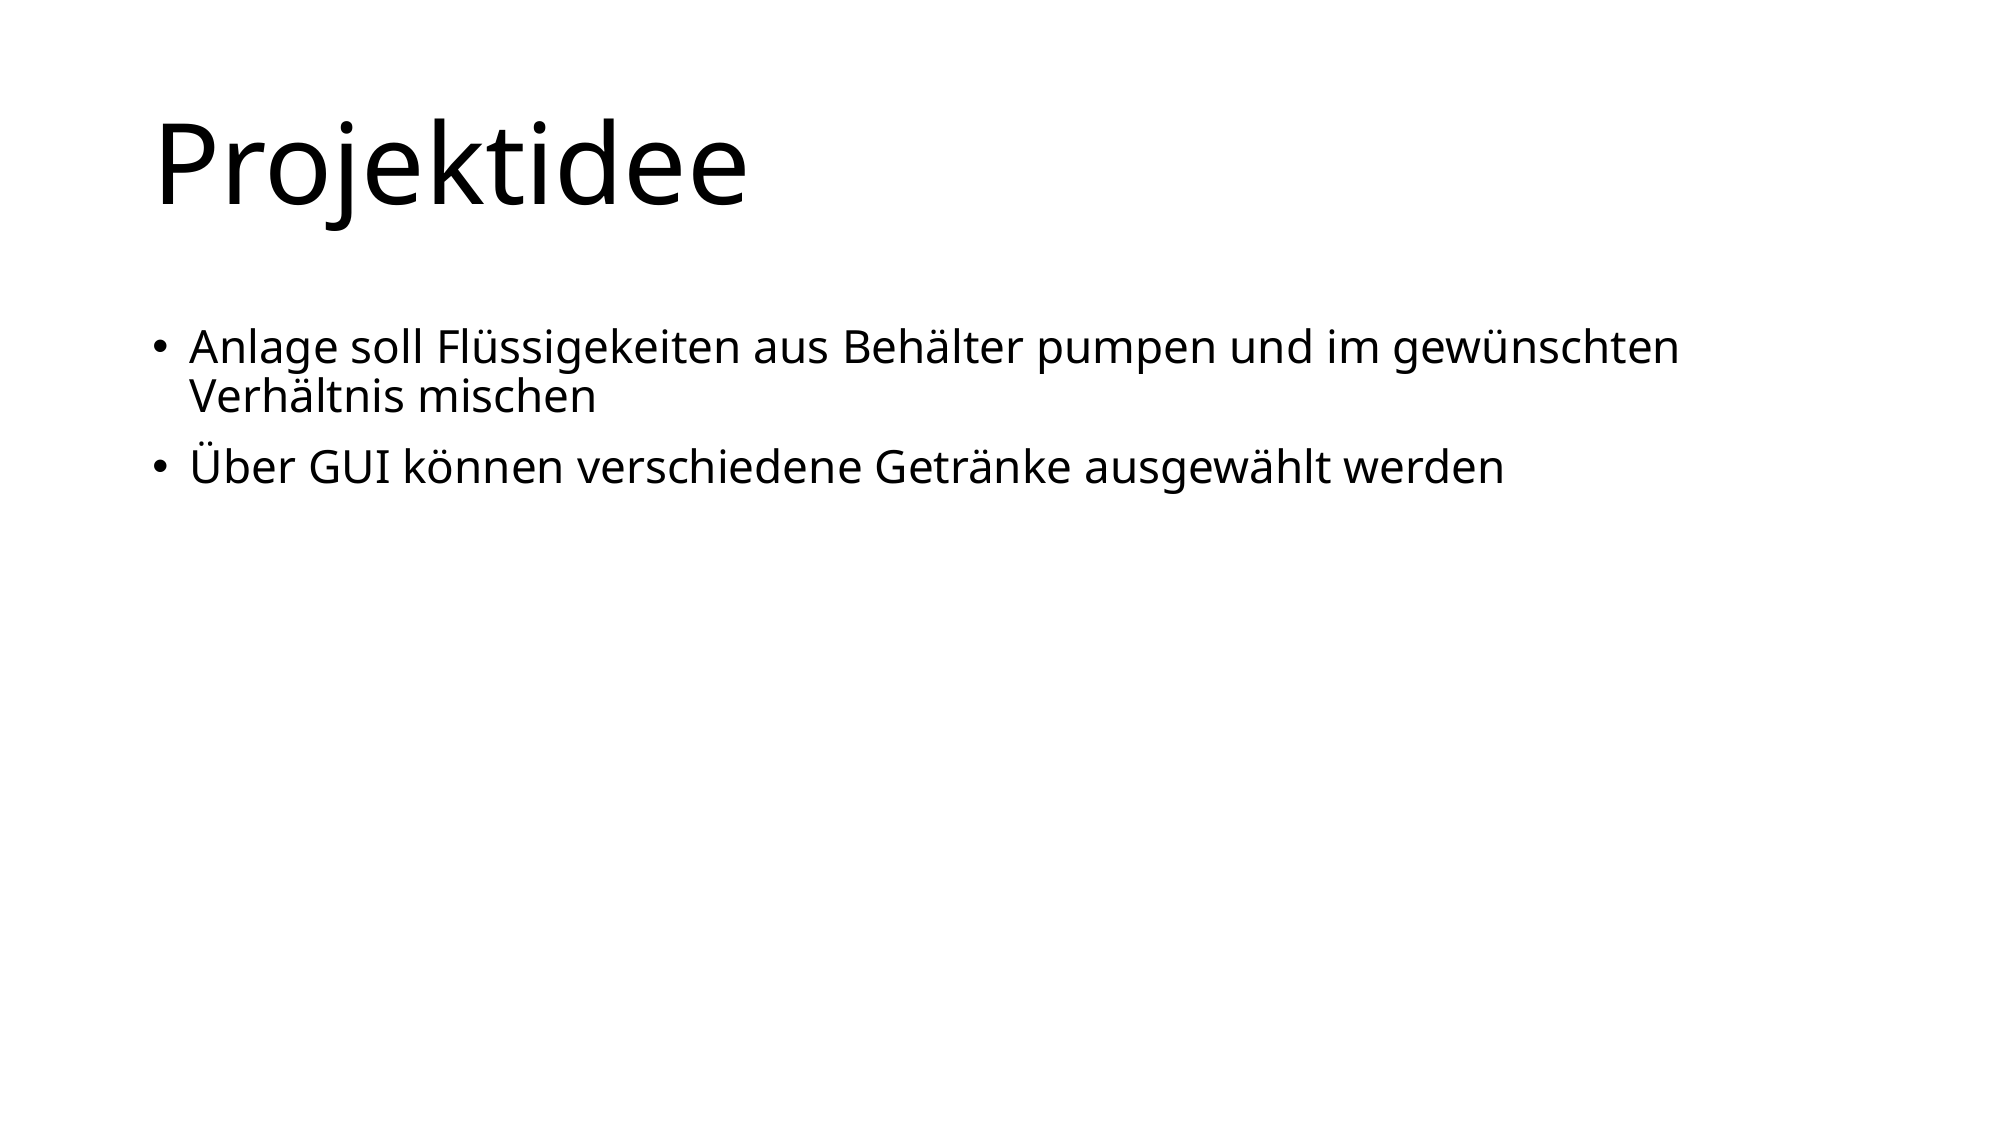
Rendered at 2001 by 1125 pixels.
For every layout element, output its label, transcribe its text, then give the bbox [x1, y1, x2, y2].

title Projektidee [137, 59, 1863, 278]
list Anlage soll Flüssigekeiten aus Behälter pumpen und im gewünschten Verhältnis mischen Über GUI können verschiedene Getränke ausgewählt werden [137, 316, 1863, 1014]
